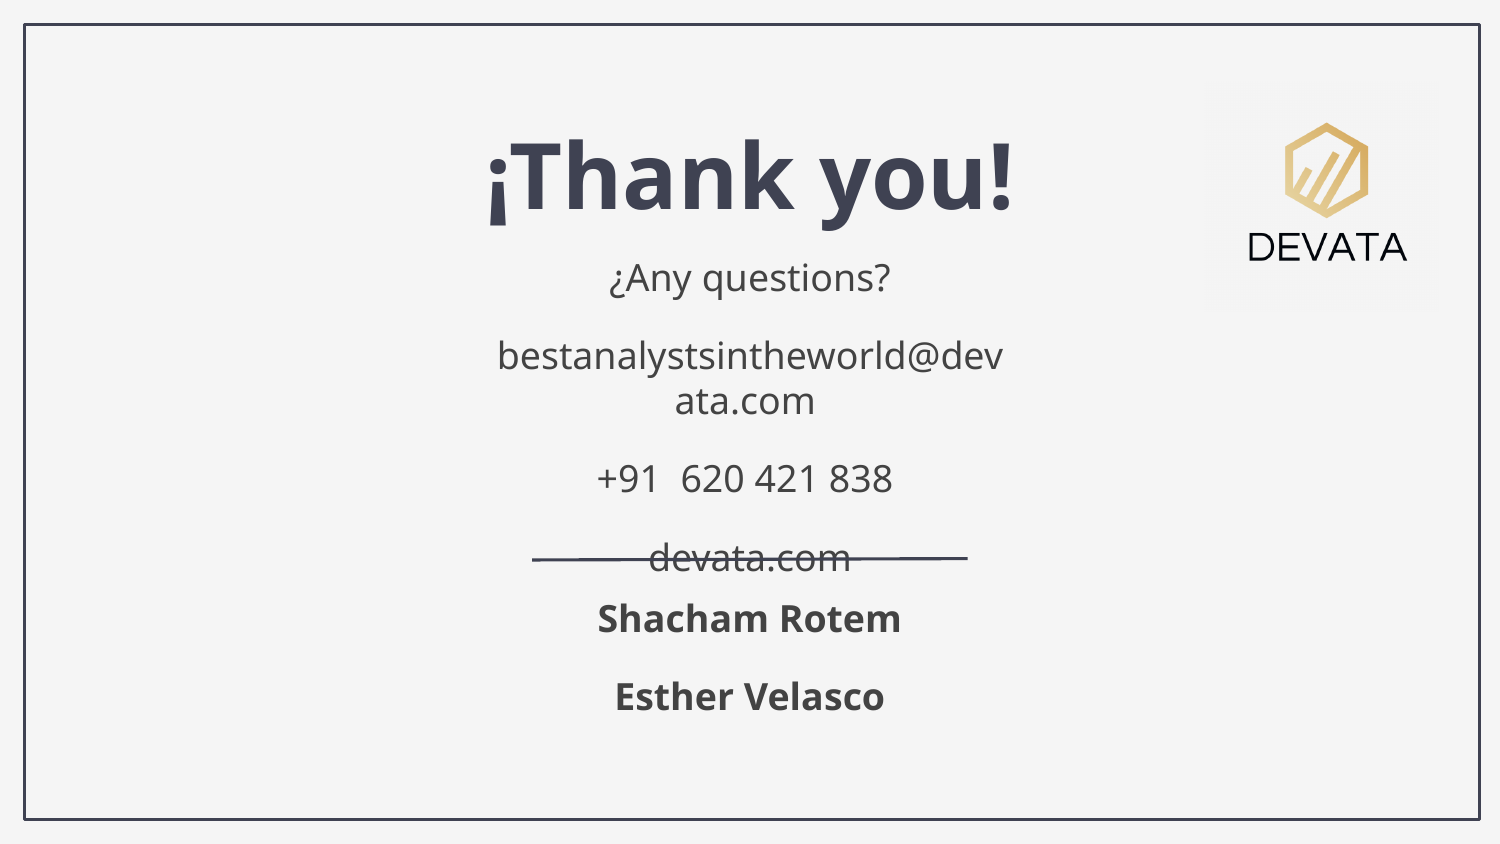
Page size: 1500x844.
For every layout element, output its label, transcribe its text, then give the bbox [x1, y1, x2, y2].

picture [1203, 81, 1439, 312]
title ¡Thank you! [398, 115, 1102, 279]
subtitle Shacham Rotem Esther Velasco [535, 579, 965, 717]
subtitle ¿Any questions? bestanalystsintheworld@devata.com +91 620 421 838 devata.com [474, 238, 1026, 605]
